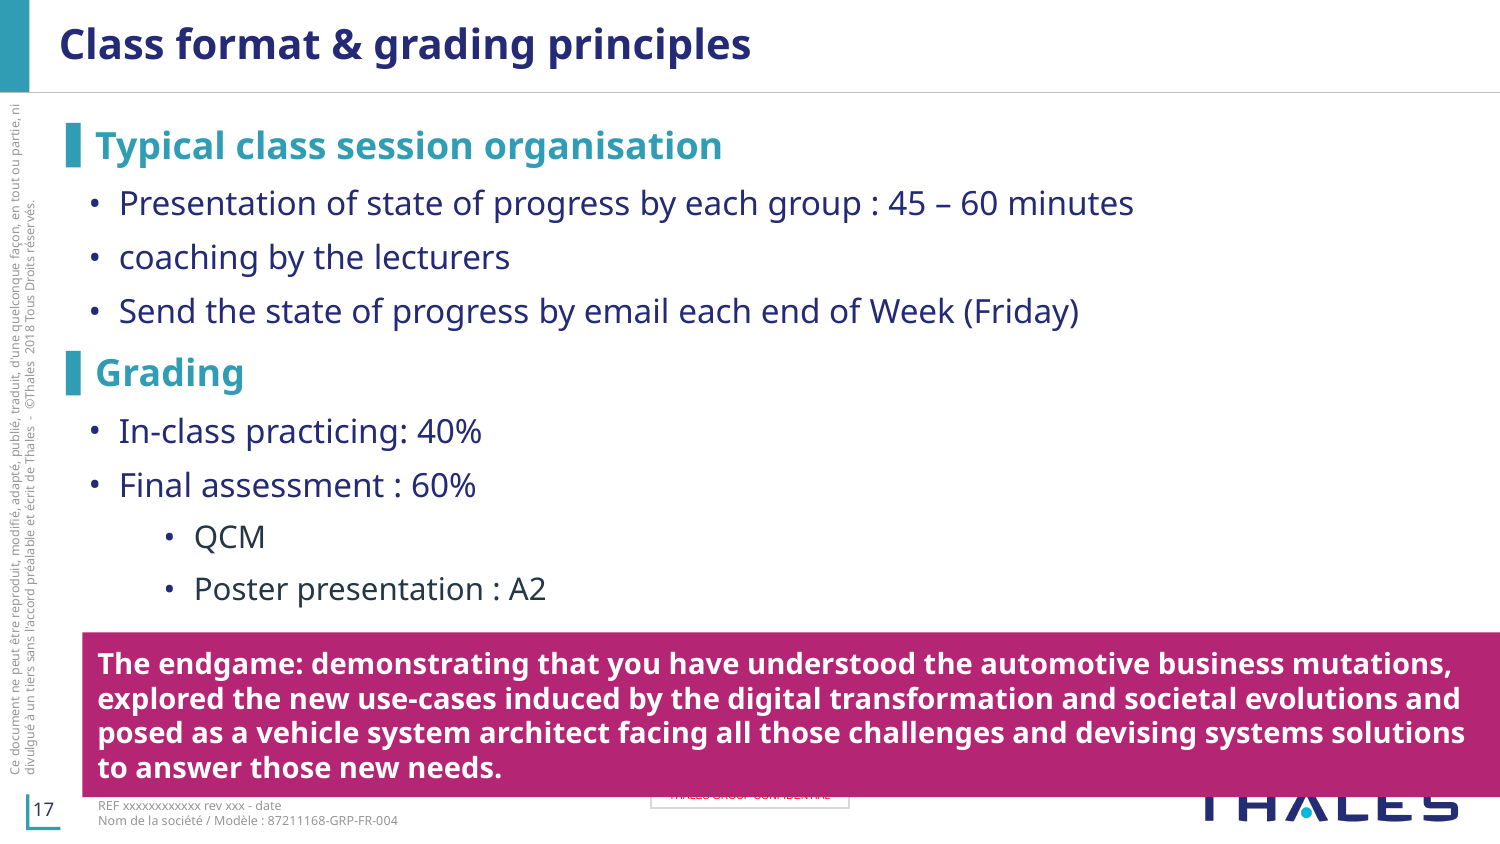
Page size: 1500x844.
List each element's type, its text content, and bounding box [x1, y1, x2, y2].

list Typical class session organisation Presentation of state of progress by each group : 45 – 60 minutes coaching by the lecturers Send the state of progress by email each end of Week (Friday) Grading In-class practicing: 40% Final assessment : 60% QCM Poster presentation : A2 [29, 114, 1467, 536]
text_box The endgame: demonstrating that you have understood the automotive business mutations, explored the new use-cases induced by the digital transformation and societal evolutions and posed as a vehicle system architect facing all those challenges and devising systems solutions to answer those new needs. [82, 632, 1500, 798]
title Class format & grading principles [43, 0, 1467, 93]
picture [1183, 798, 1467, 833]
